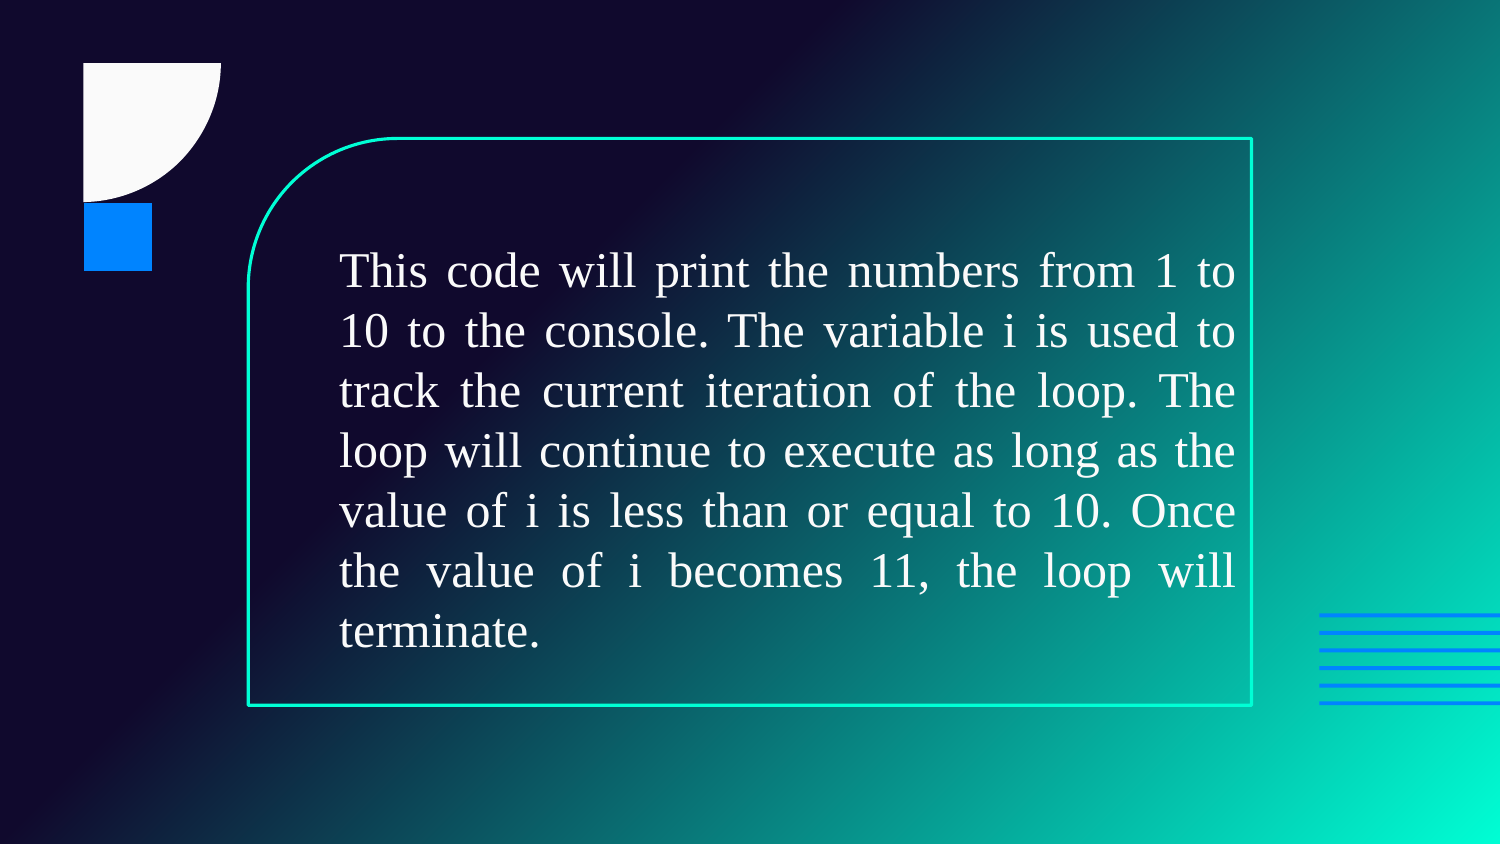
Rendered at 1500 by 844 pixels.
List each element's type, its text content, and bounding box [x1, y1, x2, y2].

text_box This code will print the numbers from 1 to 10 to the console. The variable i is used to track the current iteration of the loop. The loop will continue to execute as long as the value of i is less than or equal to 10. Once the value of i becomes 11, the loop will terminate. [324, 230, 1252, 665]
text_box [248, 138, 1252, 706]
